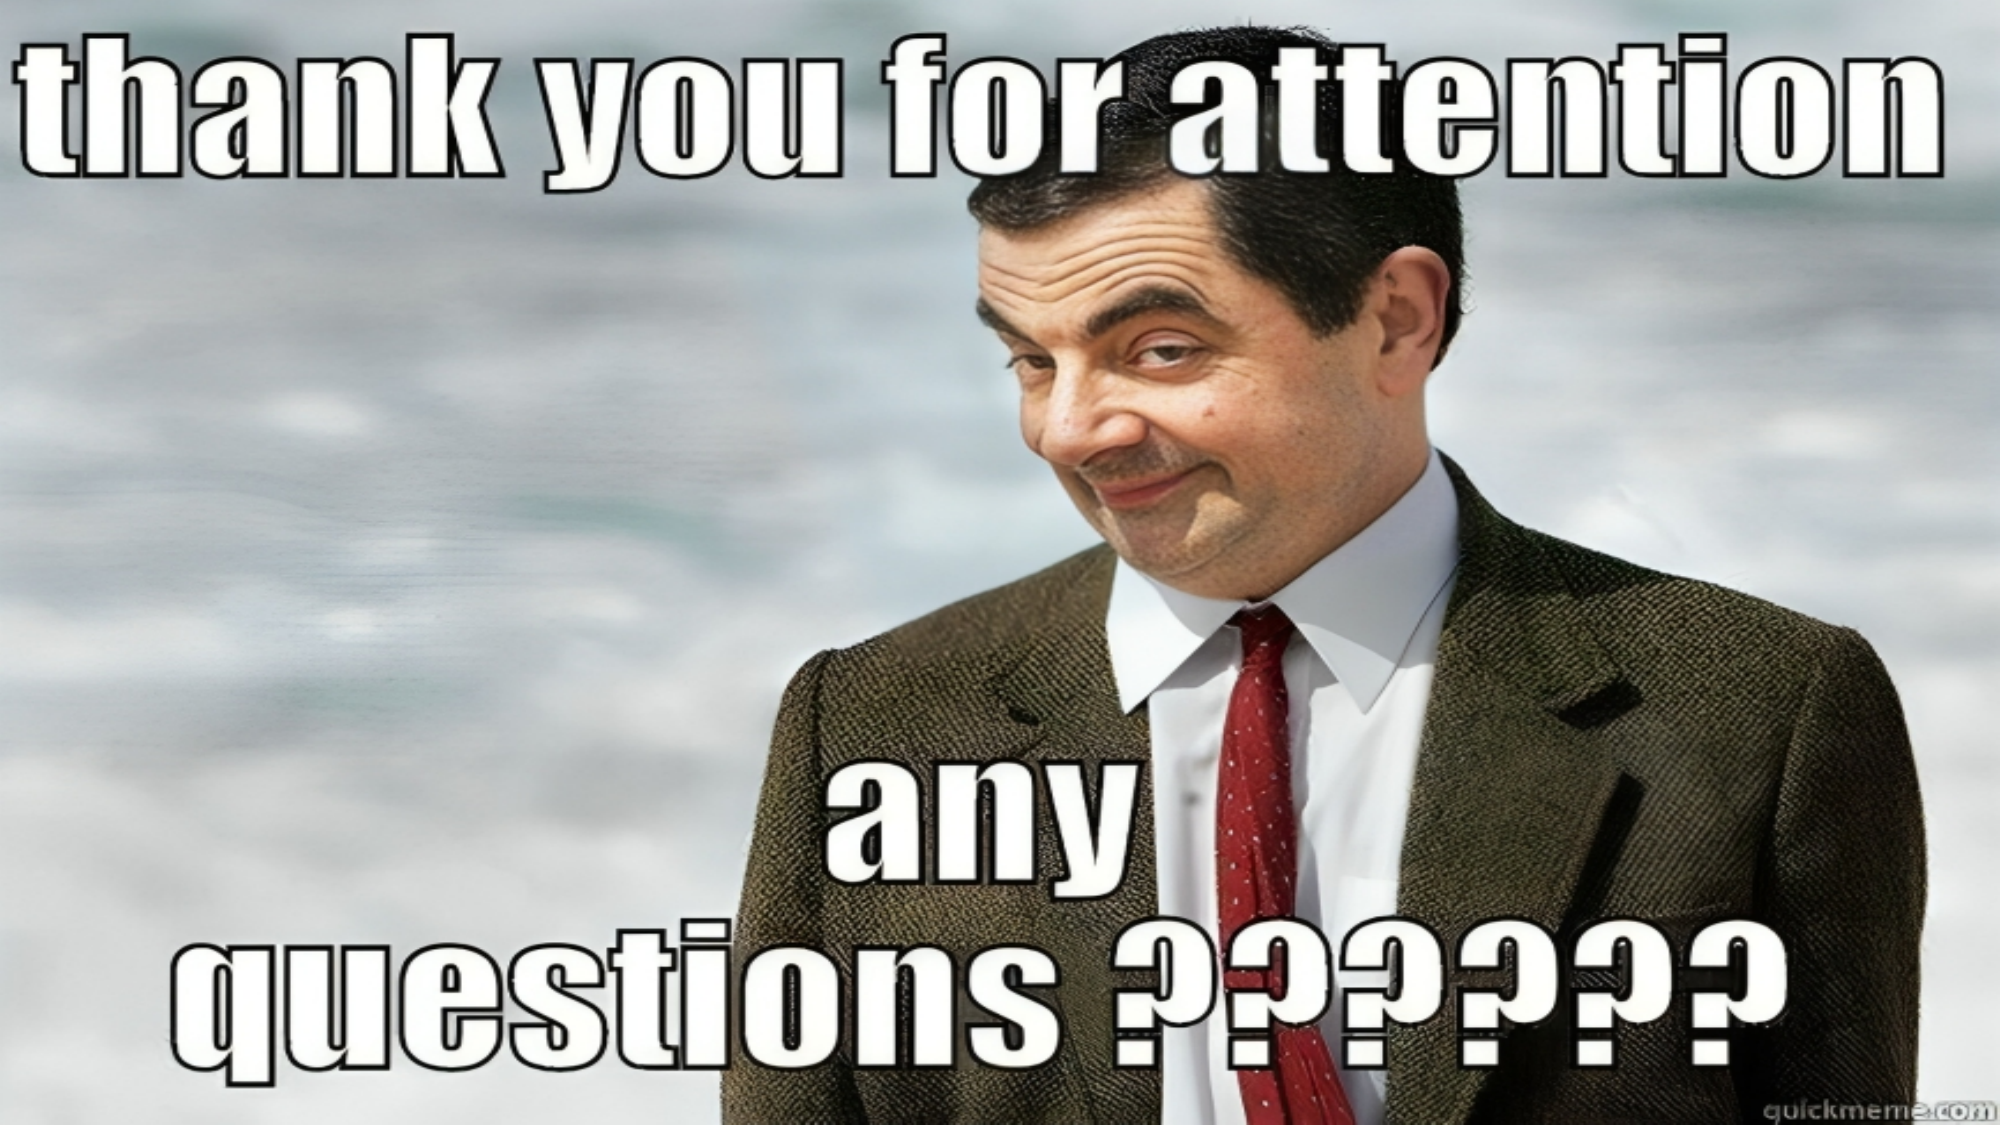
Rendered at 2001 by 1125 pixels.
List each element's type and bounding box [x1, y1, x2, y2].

list [0, 0, 2000, 1125]
